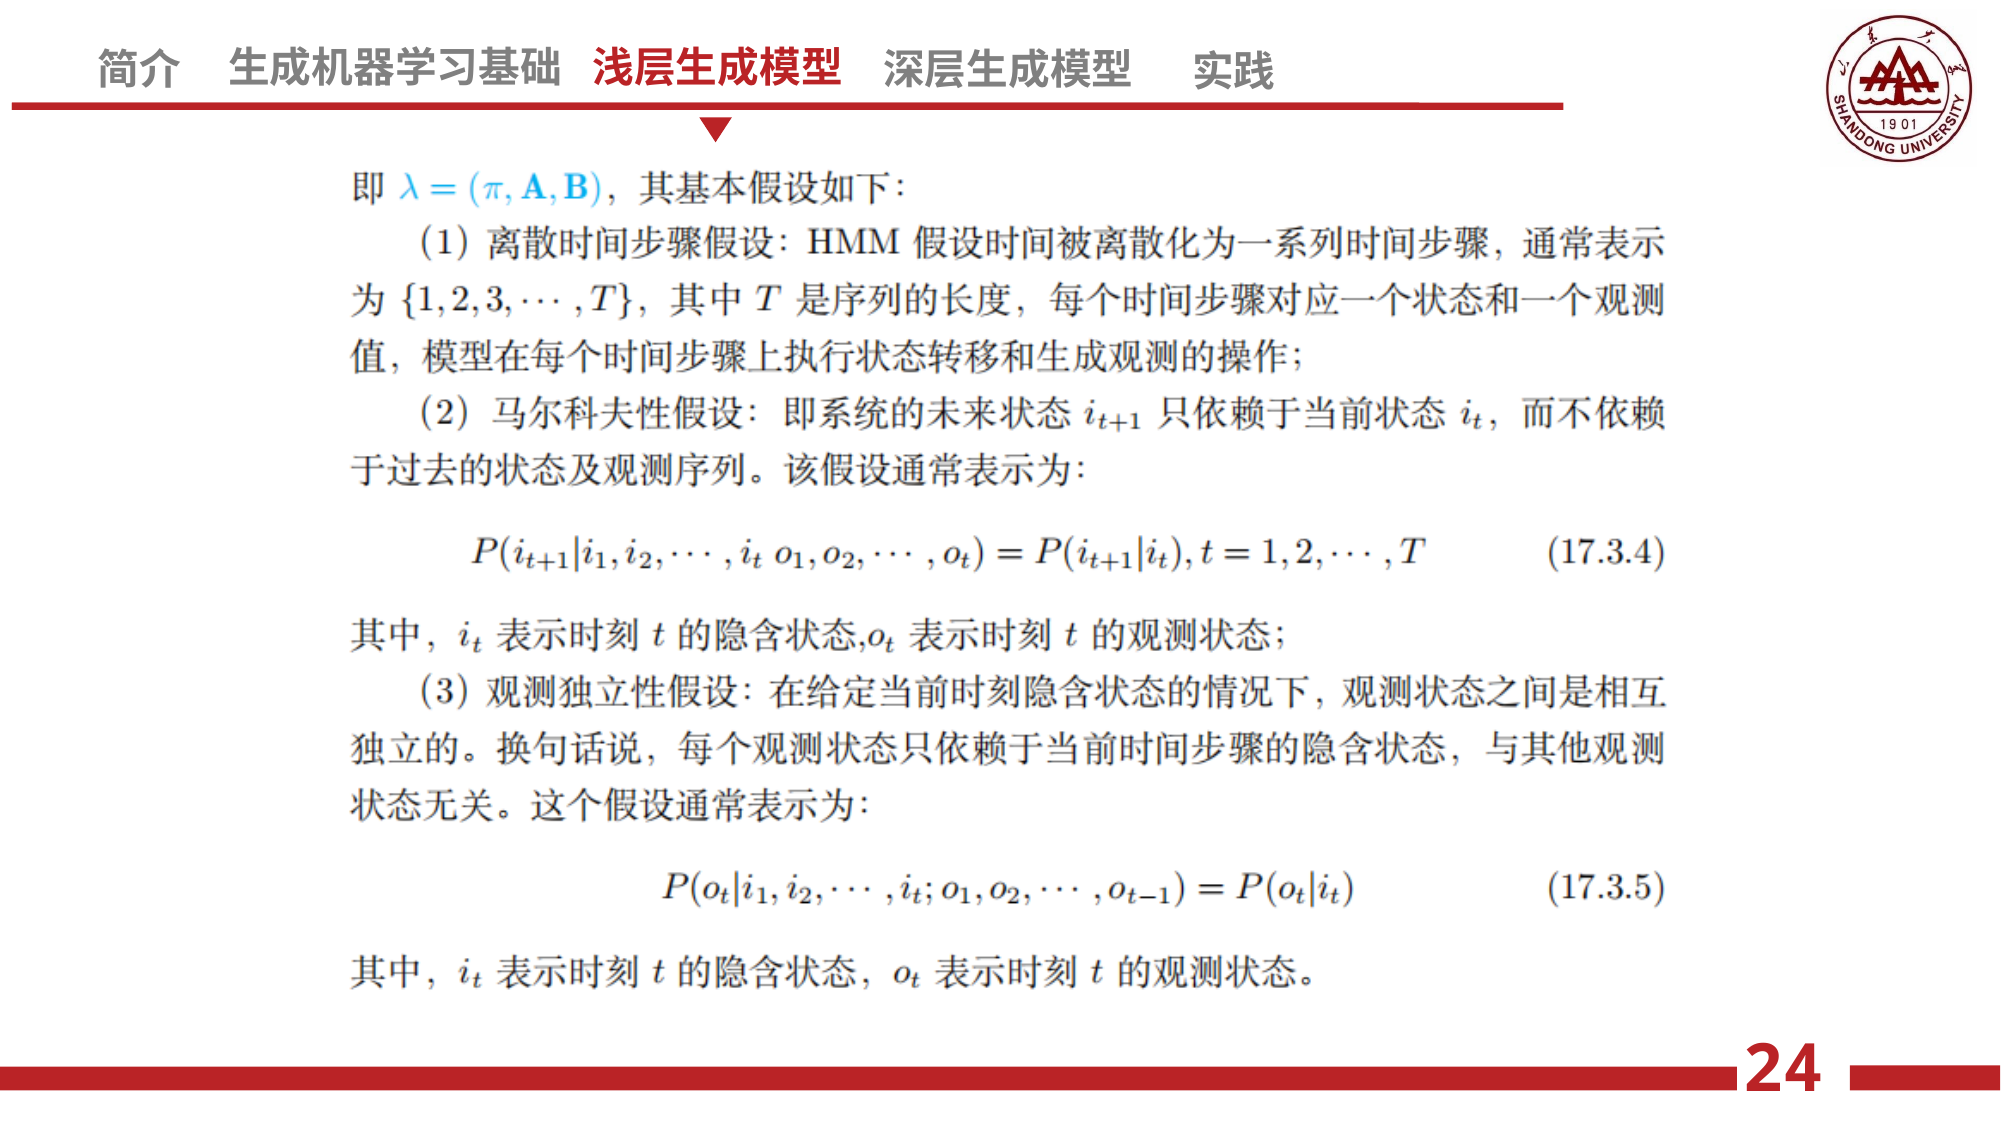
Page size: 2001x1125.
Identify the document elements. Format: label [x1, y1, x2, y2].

picture [333, 160, 1690, 1000]
picture [1820, 9, 1977, 167]
